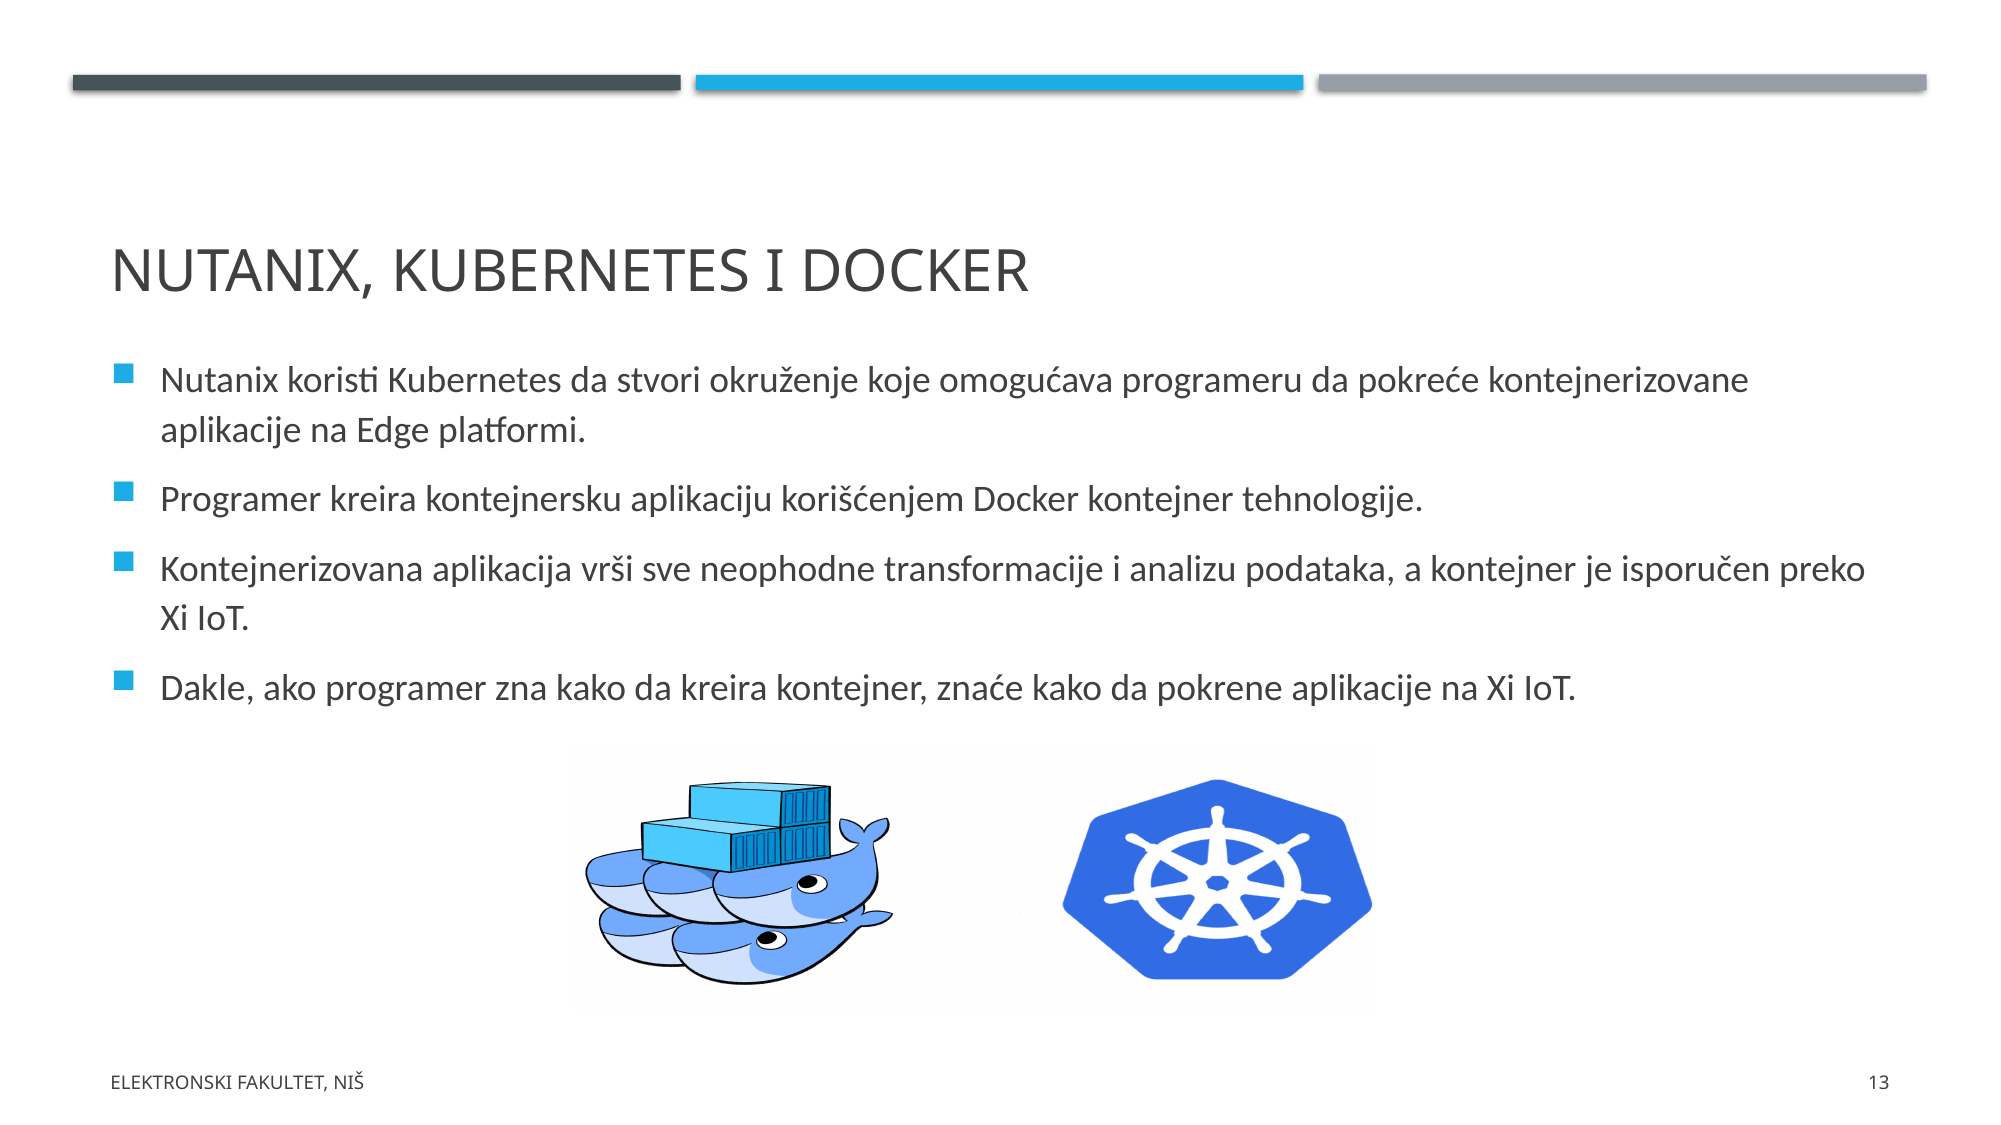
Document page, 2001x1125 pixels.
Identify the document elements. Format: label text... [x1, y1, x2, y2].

list Nutanix koristi Kubernetes da stvori okruženje koje omogućava programeru da pokreće kontejnerizovane aplikacije na Edge platformi. Programer kreira kontejnersku aplikaciju korišćenjem Docker kontejner tehnologije. Kontejnerizovana aplikacija vrši sve neophodne transformacije i analizu podataka, a kontejner je isporučen preko Xi IoT. Dakle, ako programer zna kako da kreira kontejner, znaće kako da pokrene aplikacije na Xi IoT. [95, 310, 1905, 815]
footer Elektronski fakultet, Niš [95, 1053, 1230, 1114]
slide_number 13 [1732, 1053, 1905, 1114]
picture [571, 746, 1377, 1011]
title Nutanix, Kubernetes i docker [95, 115, 1905, 310]
